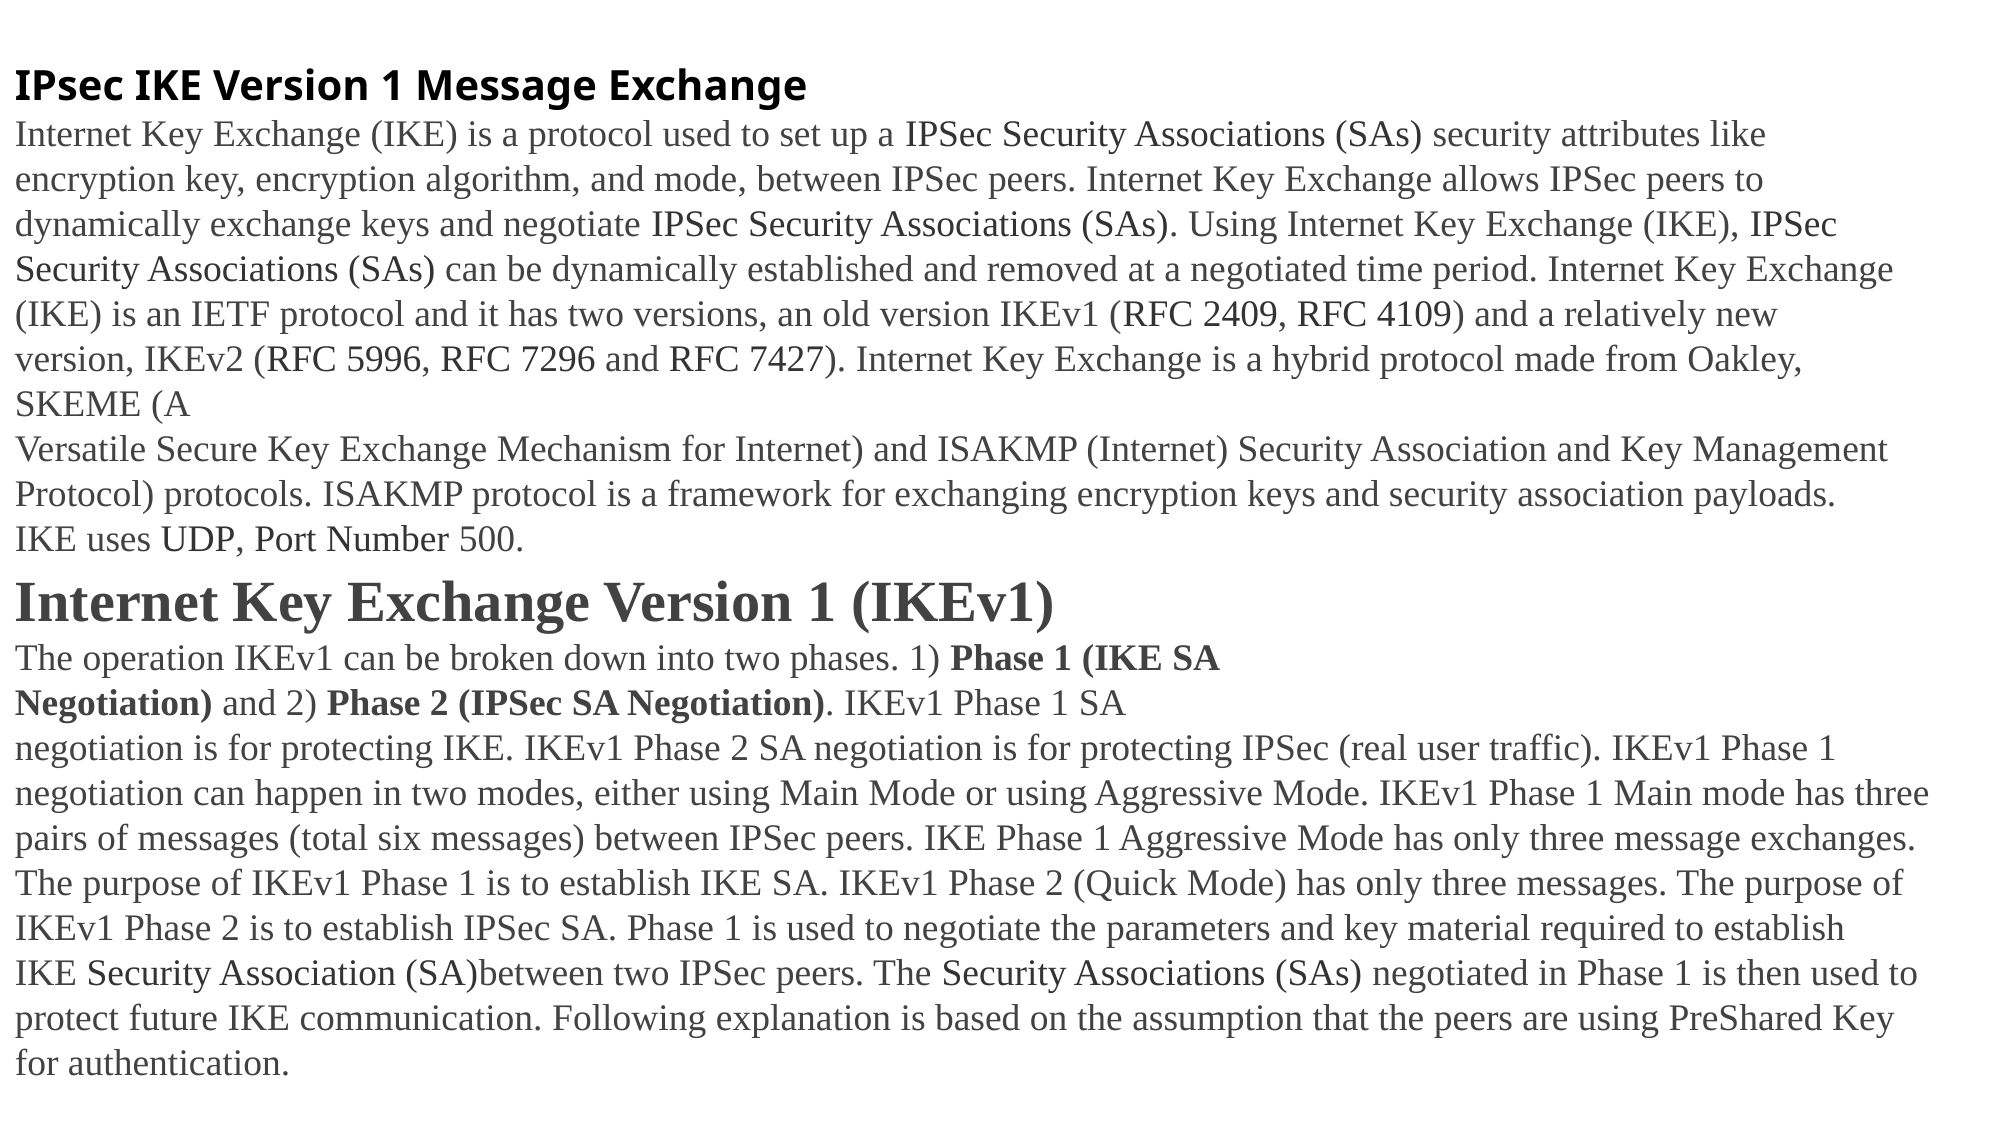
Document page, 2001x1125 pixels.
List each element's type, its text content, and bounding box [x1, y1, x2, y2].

text_box Internet Key Exchange Version 1 (IKEv1) The operation IKEv1 can be broken down into two phases. 1) Phase 1 (IKE SA Negotiation) and 2) Phase 2 (IPSec SA Negotiation). IKEv1 Phase 1 SA negotiation is for protecting IKE. IKEv1 Phase 2 SA negotiation is for protecting IPSec (real user traffic). IKEv1 Phase 1 negotiation can happen in two modes, either using Main Mode or using Aggressive Mode. IKEv1 Phase 1 Main mode has three pairs of messages (total six messages) between IPSec peers. IKE Phase 1 Aggressive Mode has only three message exchanges. The purpose of IKEv1 Phase 1 is to establish IKE SA. IKEv1 Phase 2 (Quick Mode) has only three messages. The purpose of IKEv1 Phase 2 is to establish IPSec SA. Phase 1 is used to negotiate the parameters and key material required to establish IKE Security Association (SA)between two IPSec peers. The Security Associations (SAs) negotiated in Phase 1 is then used to protect future IKE communication. Following explanation is based on the assumption that the peers are using PreShared Key for authentication. [0, 555, 1965, 1125]
text_box IPsec IKE Version 1 Message Exchange Internet Key Exchange (IKE) is a protocol used to set up a IPSec Security Associations (SAs) security attributes like encryption key, encryption algorithm, and mode, between IPSec peers. Internet Key Exchange allows IPSec peers to dynamically exchange keys and negotiate IPSec Security Associations (SAs). Using Internet Key Exchange (IKE), IPSec Security Associations (SAs) can be dynamically established and removed at a negotiated time period. Internet Key Exchange (IKE) is an IETF protocol and it has two versions, an old version IKEv1 (RFC 2409, RFC 4109) and a relatively new version, IKEv2 (RFC 5996, RFC 7296 and RFC 7427). Internet Key Exchange is a hybrid protocol made from Oakley, SKEME (A Versatile Secure Key Exchange Mechanism for Internet) and ISAKMP (Internet) Security Association and Key Management Protocol) protocols. ISAKMP protocol is a framework for exchanging encryption keys and security association payloads. IKE uses UDP, Port Number 500. [0, 51, 1921, 555]
